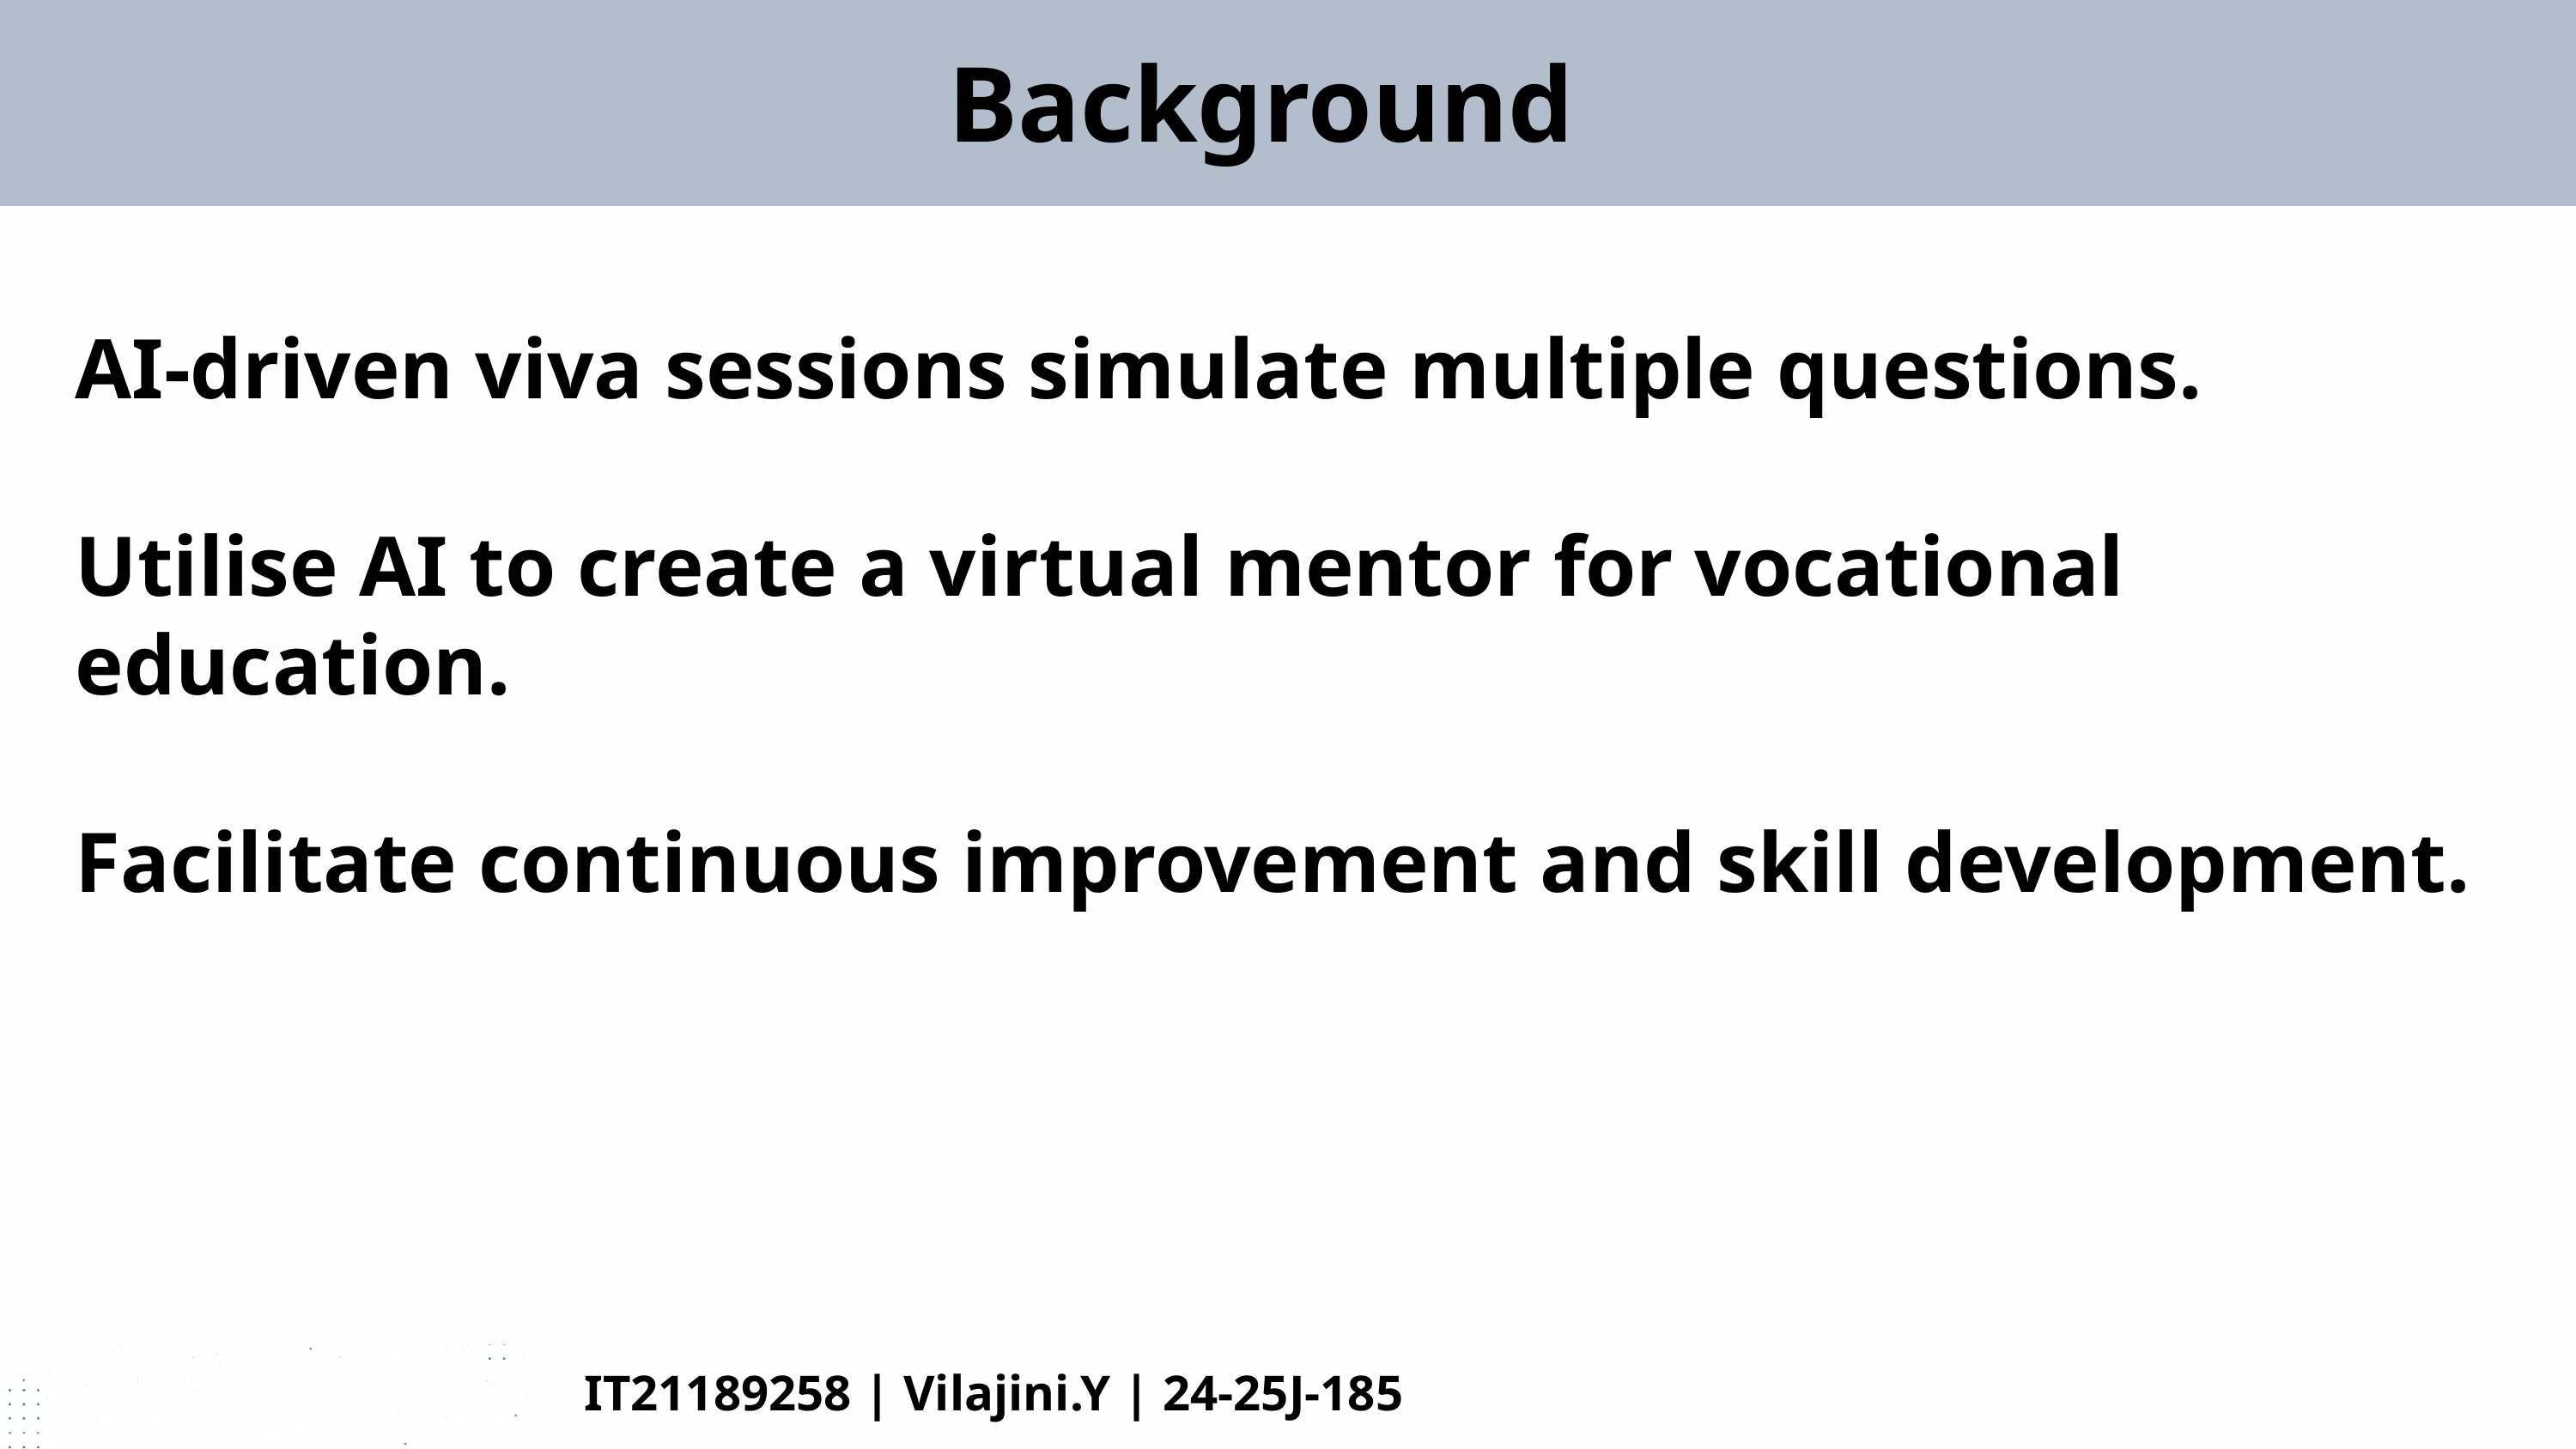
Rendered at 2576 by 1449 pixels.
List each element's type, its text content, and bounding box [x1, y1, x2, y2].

text_box AI-driven viva sessions simulate multiple questions. Utilise AI to create a virtual mentor for vocational education. Facilitate continuous improvement and skill development. [75, 317, 2576, 1205]
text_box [0, 1344, 532, 1449]
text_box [0, 0, 2576, 207]
text_box IT21189258 | Vilajini.Y | 24-25J-185 [583, 1362, 1535, 1421]
